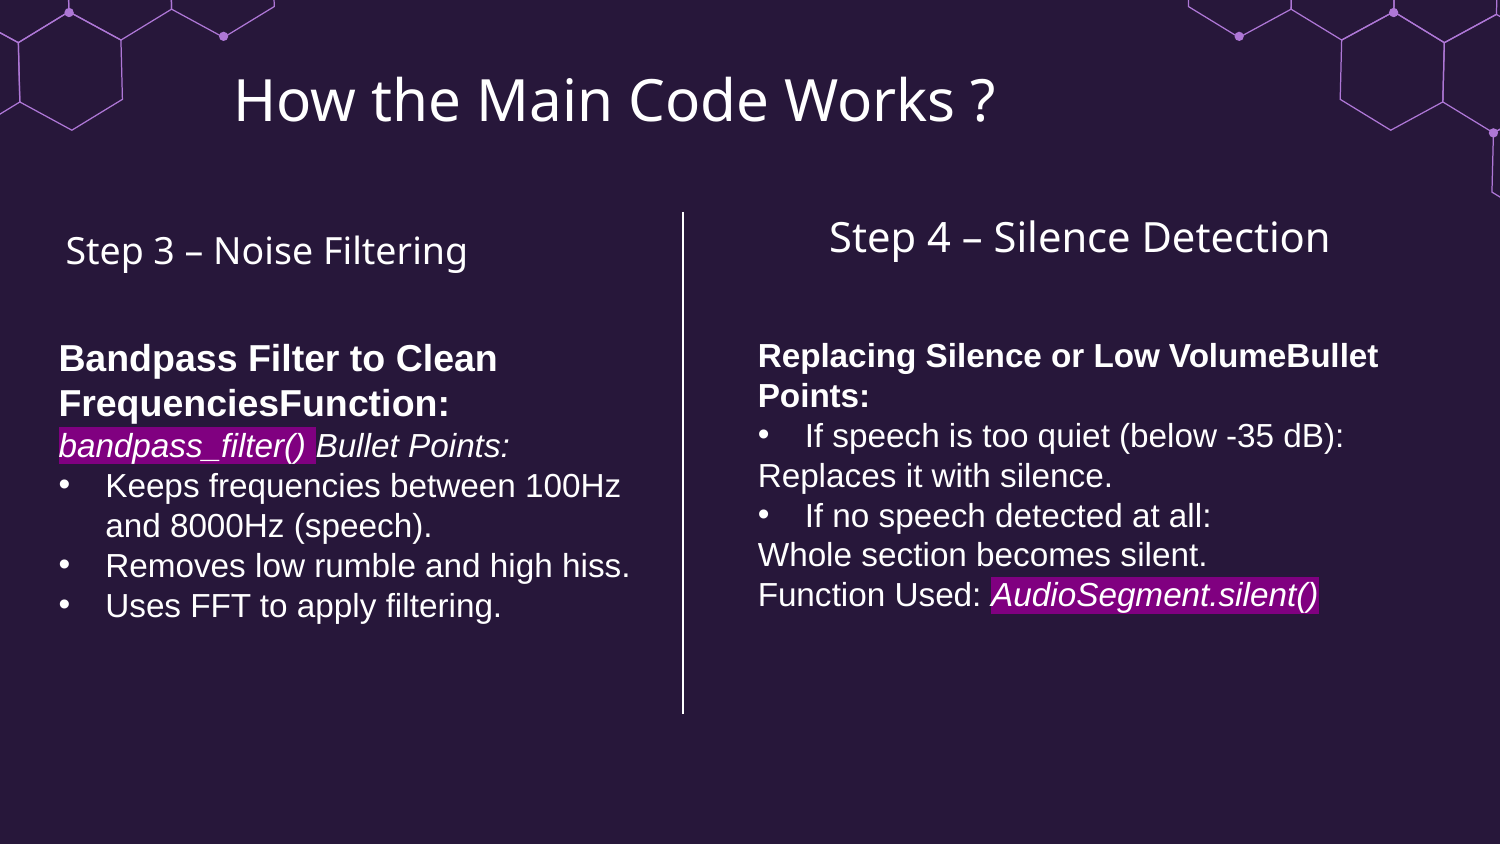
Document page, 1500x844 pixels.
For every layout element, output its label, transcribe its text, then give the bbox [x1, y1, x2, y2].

text_box Replacing Silence or Low VolumeBullet Points: If speech is too quiet (below -35 dB): Replaces it with silence. If no speech detected at all: Whole section becomes silent. Function Used: AudioSegment.silent() [742, 326, 1418, 621]
subtitle Step 3 – Noise Filtering [27, 212, 608, 313]
text_box Step 4 – Silence Detection [718, 195, 1409, 296]
title How the Main Code Works ? [218, 47, 1304, 149]
text_box Bandpass Filter to Clean FrequenciesFunction: bandpass_filter() Bullet Points: Keeps frequencies between 100Hz and 8000Hz (speech). Removes low rumble and high hiss. Uses FFT to apply filtering. [43, 326, 678, 632]
